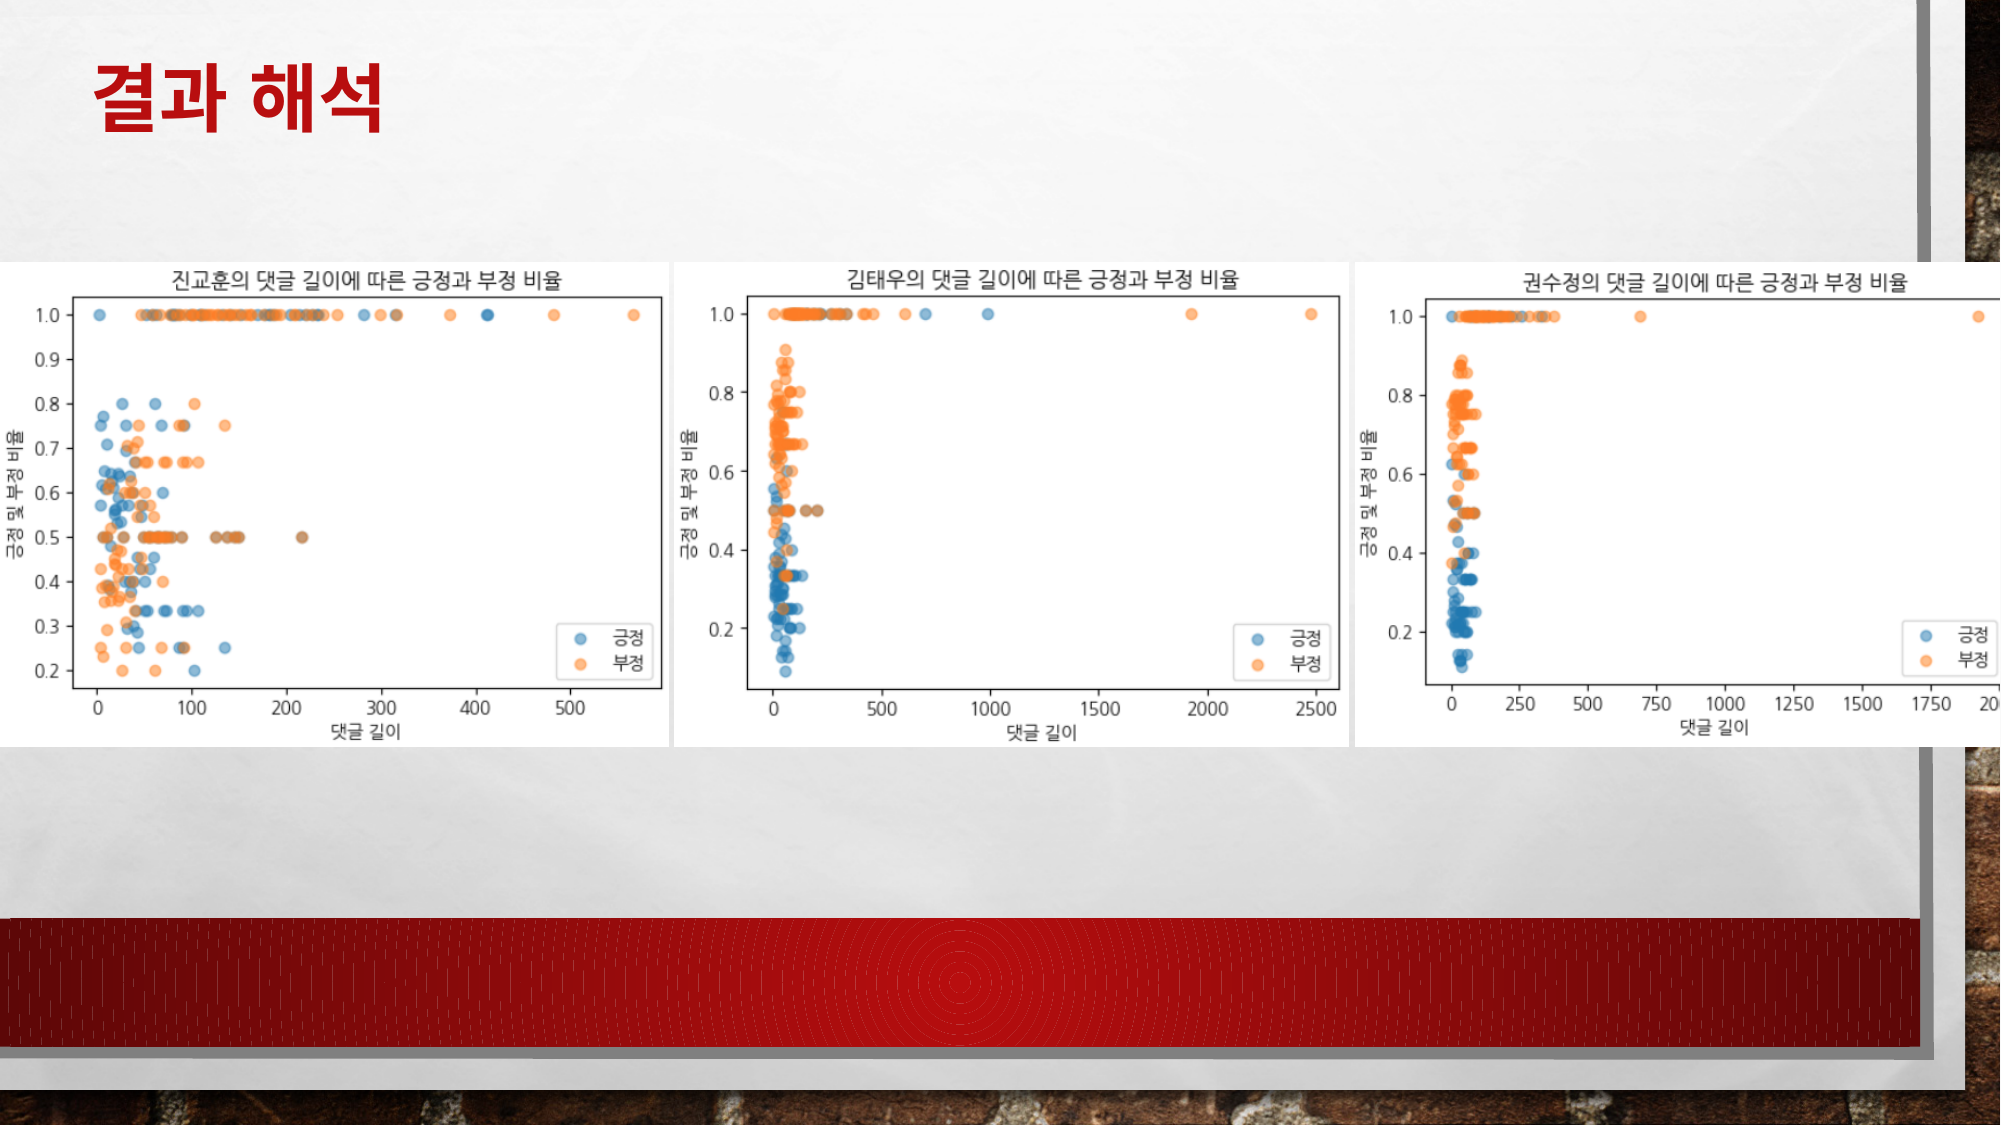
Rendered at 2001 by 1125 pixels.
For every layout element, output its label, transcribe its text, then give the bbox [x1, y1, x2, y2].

title 결과 해석 [75, 8, 1782, 198]
picture [674, 262, 1350, 747]
picture [0, 262, 669, 747]
picture [0, 0, 2000, 1125]
